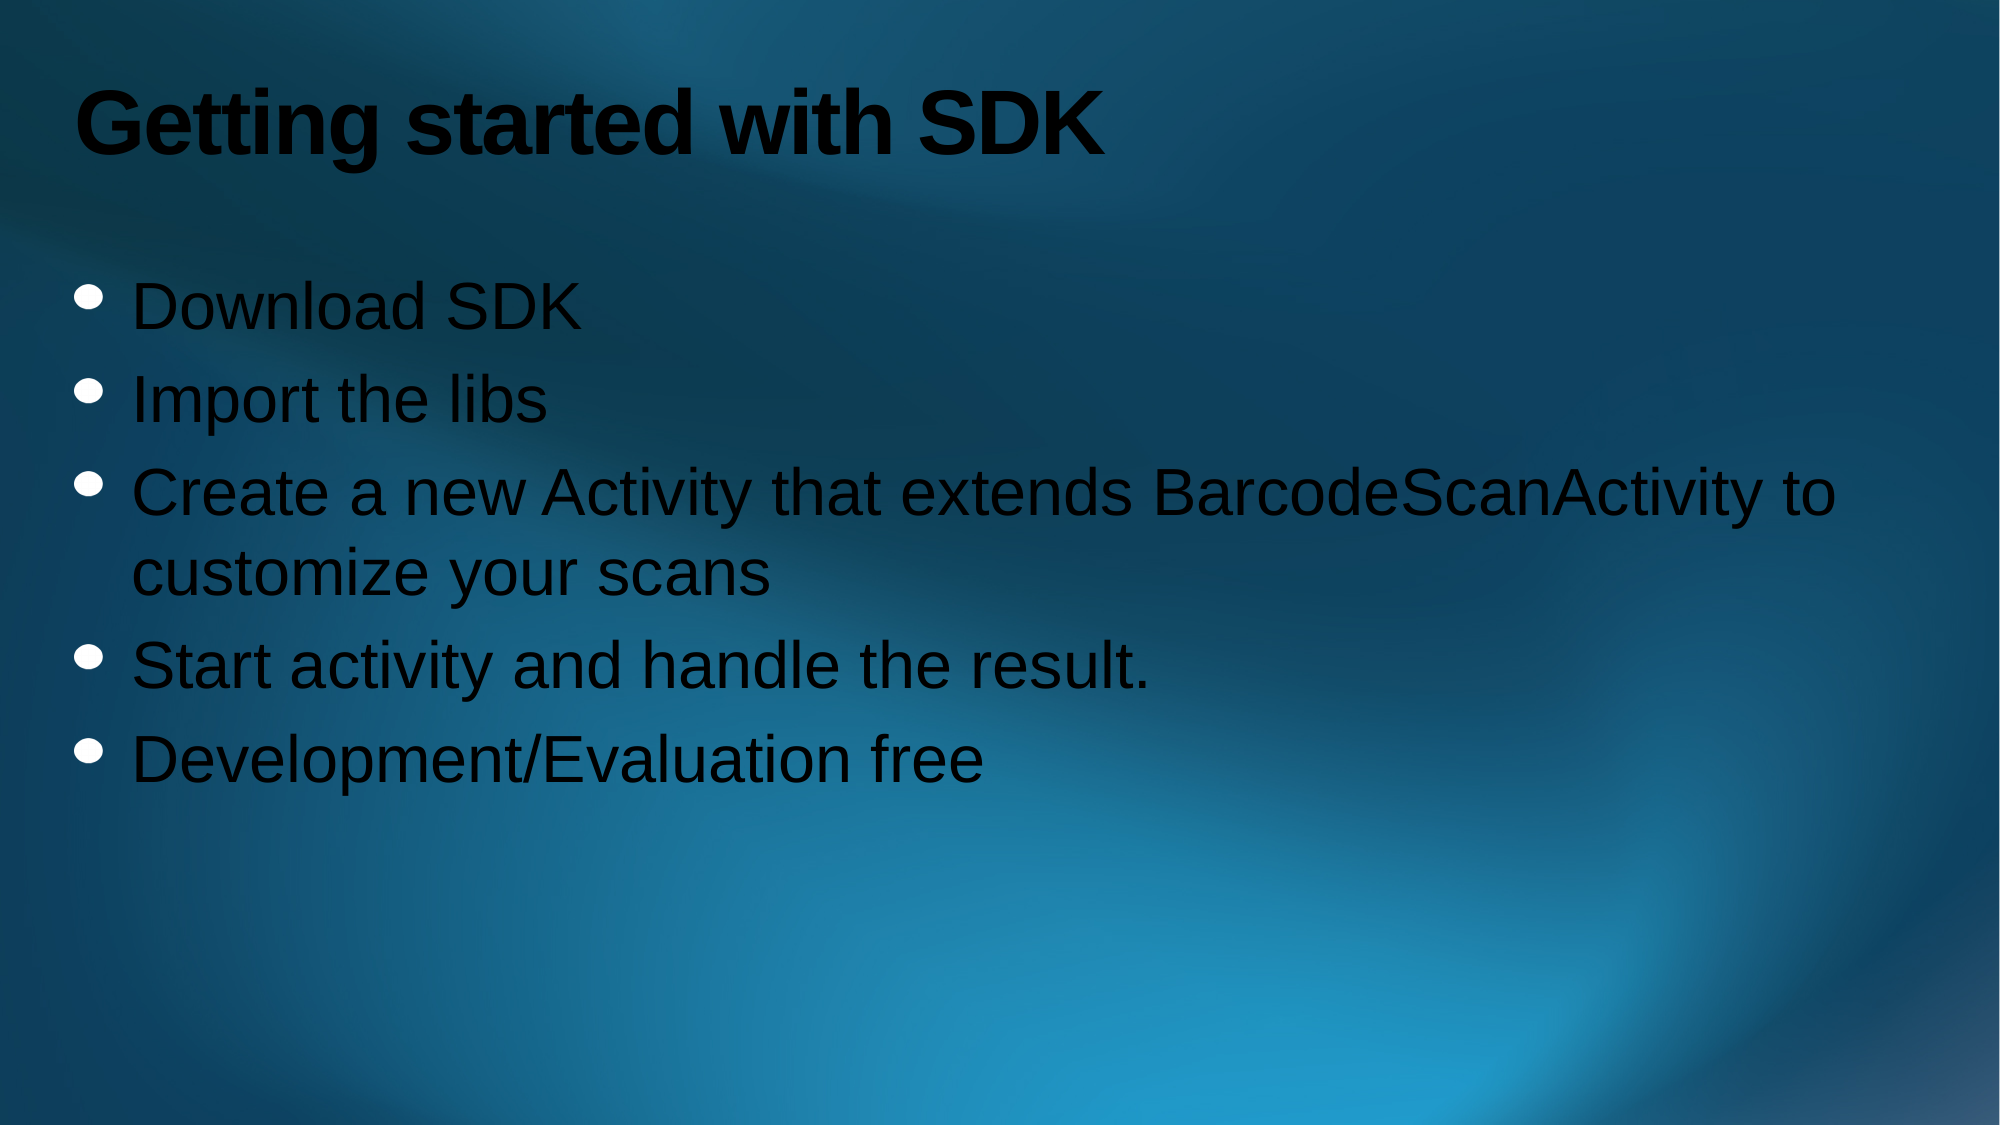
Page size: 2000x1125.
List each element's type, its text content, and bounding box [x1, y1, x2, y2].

title Getting started with SDK [74, 62, 1875, 250]
picture [0, 0, 2000, 1125]
list Download SDK Import the libs Create a new Activity that extends BarcodeScanActivity to customize your scans Start activity and handle the result. Development/Evaluation free [74, 262, 1875, 1063]
